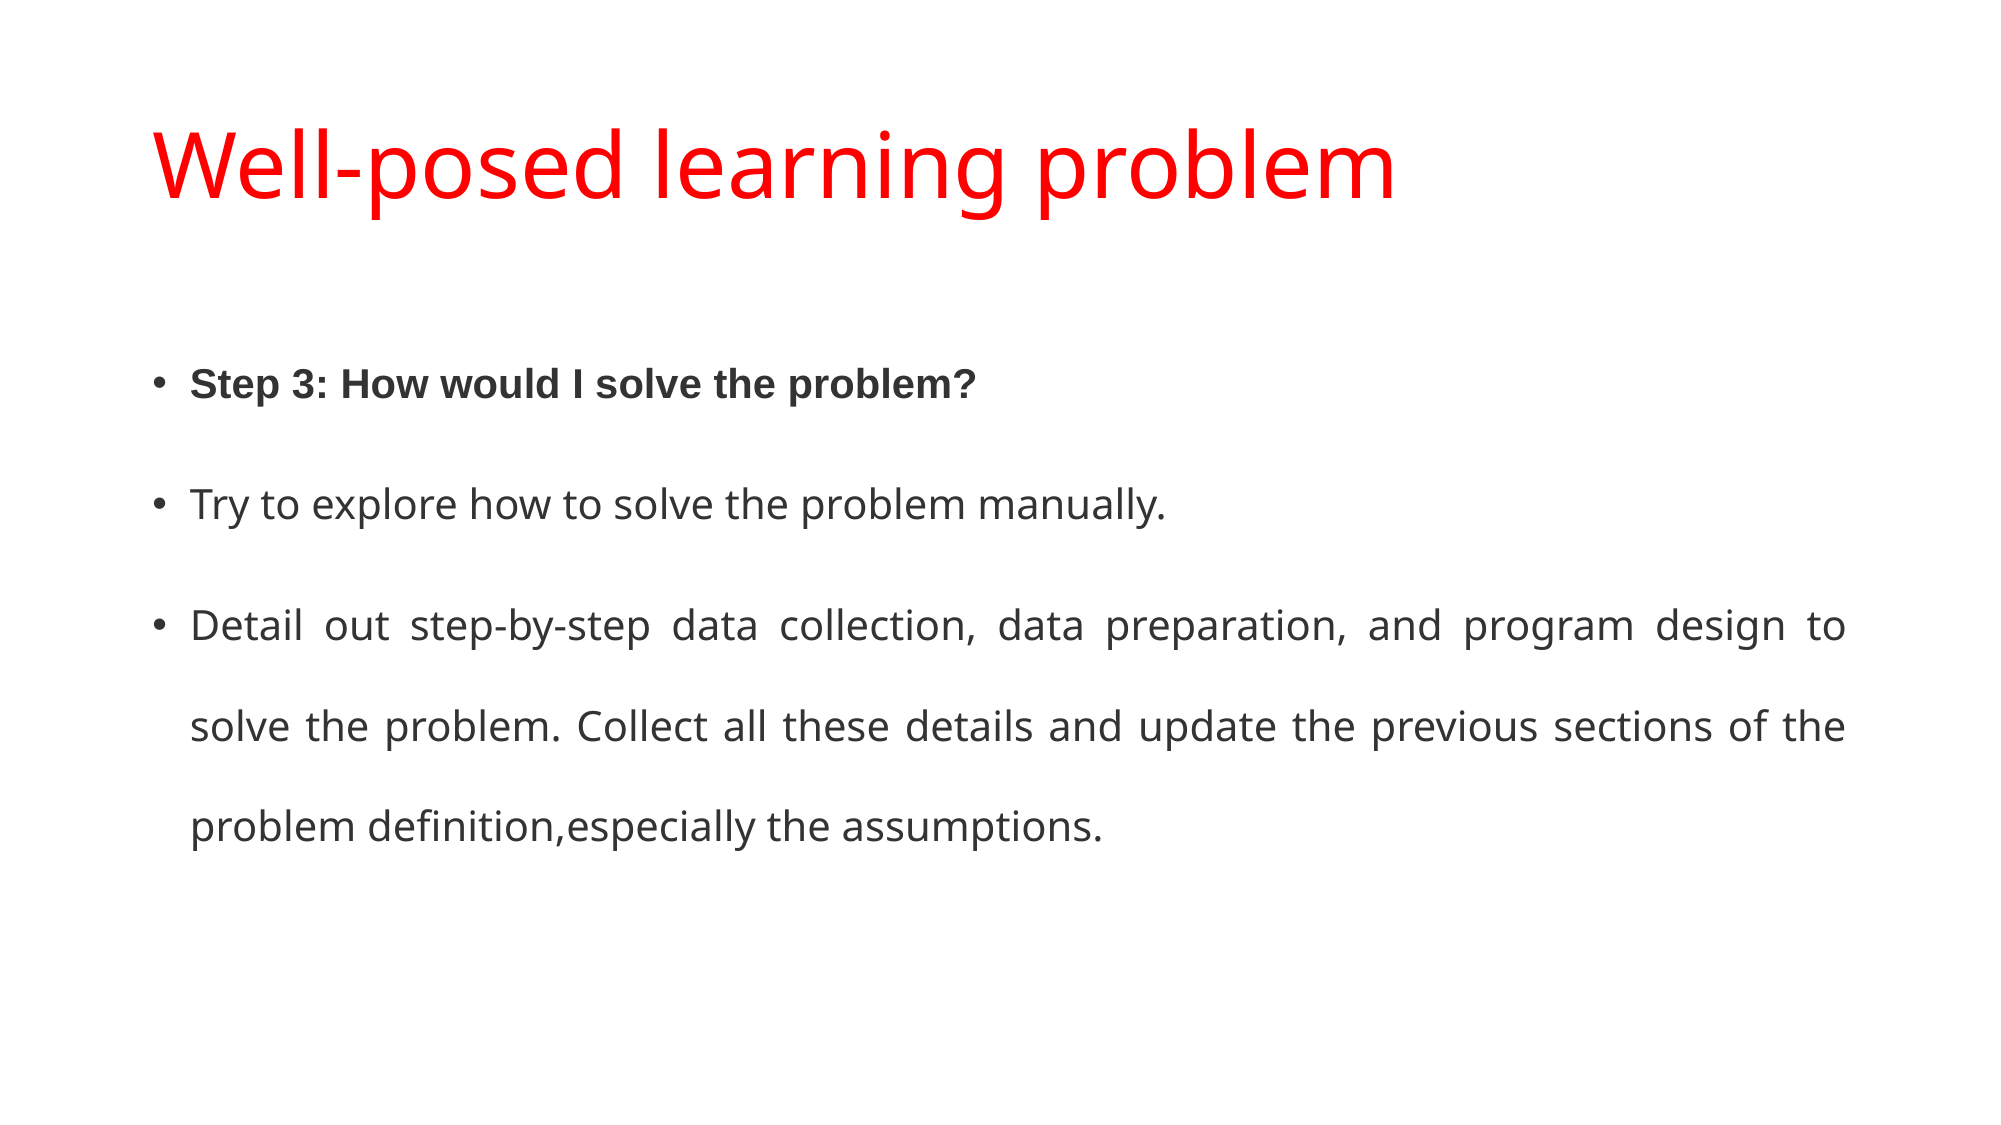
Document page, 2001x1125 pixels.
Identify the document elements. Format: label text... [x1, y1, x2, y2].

title Well-posed learning problem [137, 59, 1863, 278]
list Step 3: How would I solve the problem? Try to explore how to solve the problem manually. Detail out step-by-step data collection, data preparation, and program design to solve the problem. Collect all these details and update the previous sections of the problem definition,especially the assumptions. [137, 299, 1863, 1014]
